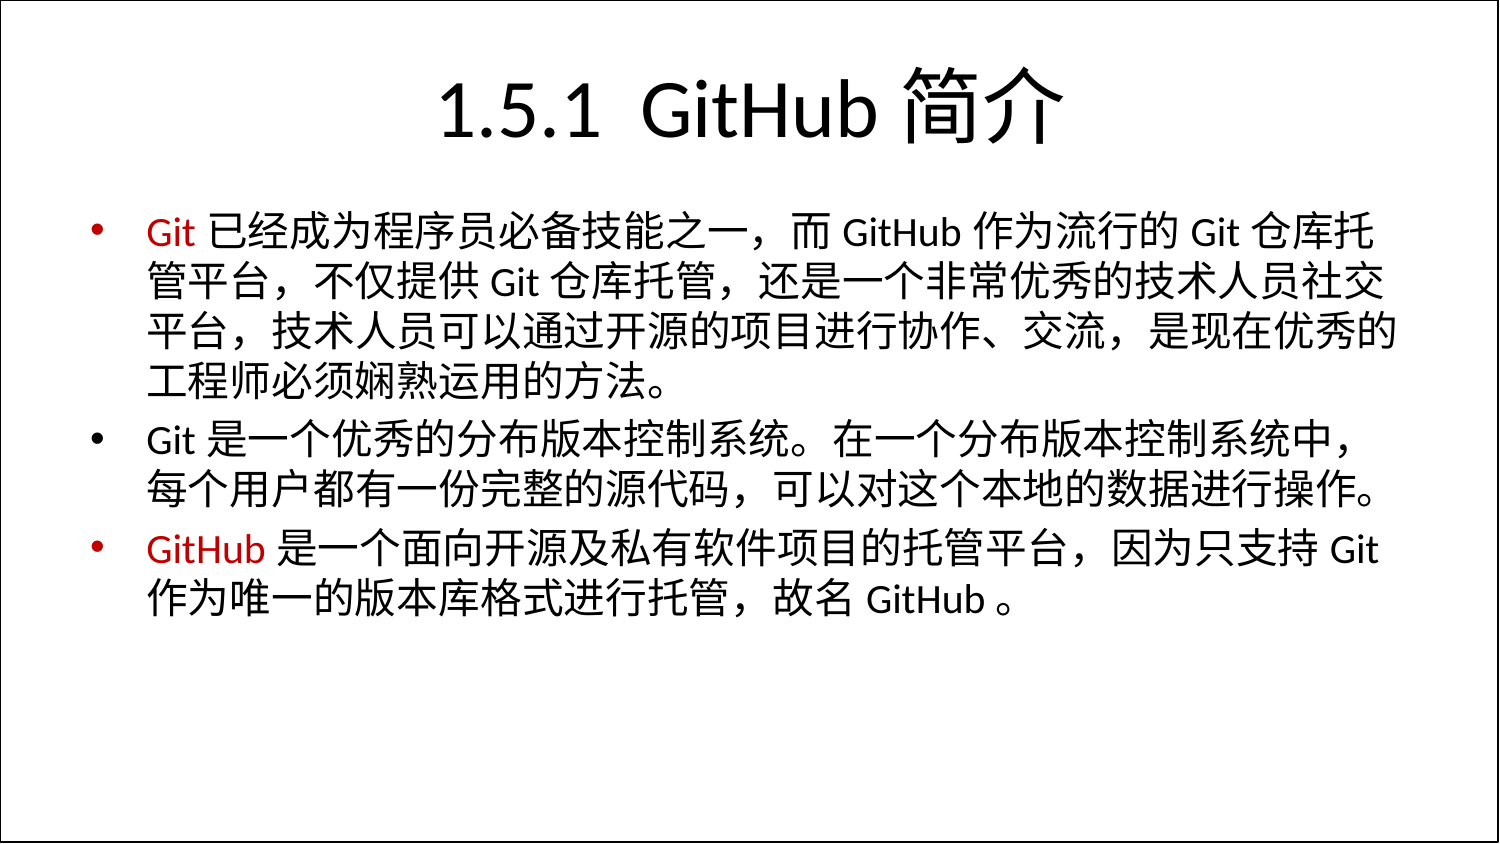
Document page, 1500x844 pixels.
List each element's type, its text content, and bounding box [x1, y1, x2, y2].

list Git已经成为程序员必备技能之一，而GitHub作为流行的Git仓库托管平台，不仅提供Git仓库托管，还是一个非常优秀的技术人员社交平台，技术人员可以通过开源的项目进行协作、交流，是现在优秀的工程师必须娴熟运用的方法。 Git是一个优秀的分布版本控制系统。在一个分布版本控制系统中，每个用户都有一份完整的源代码，可以对这个本地的数据进行操作。 GitHub是一个面向开源及私有软件项目的托管平台，因为只支持Git作为唯一的版本库格式进行托管，故名GitHub。 [75, 196, 1425, 754]
title 1.5.1 GitHub简介 [75, 33, 1425, 175]
